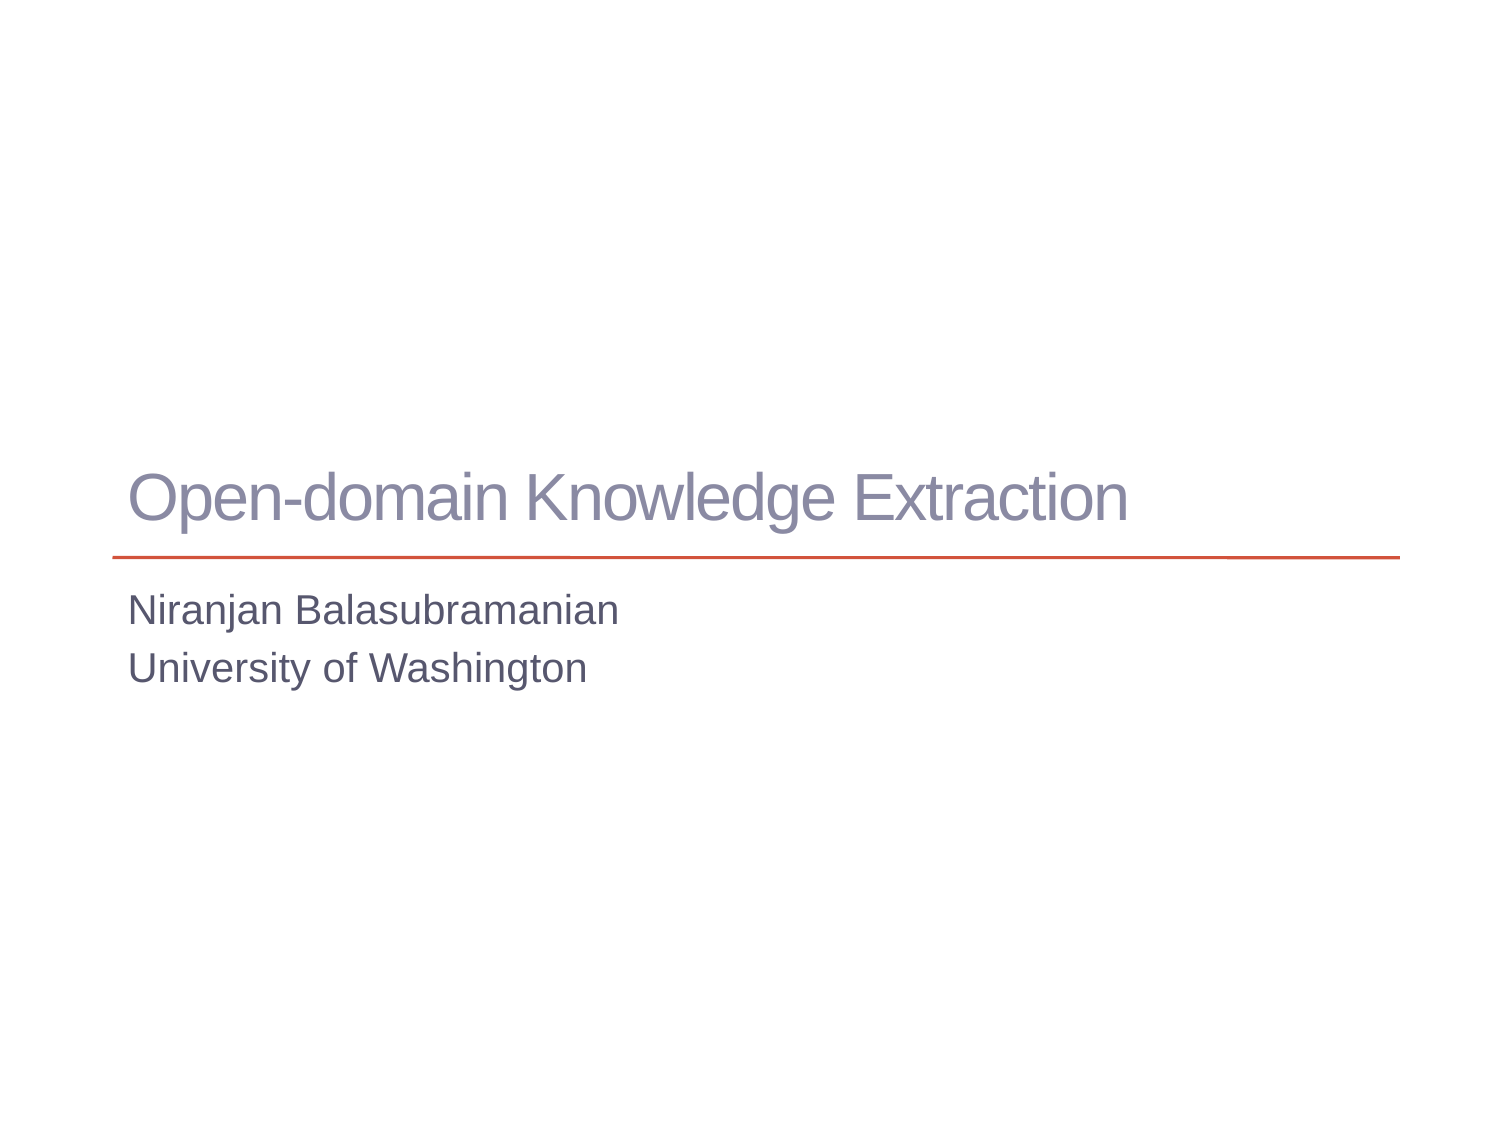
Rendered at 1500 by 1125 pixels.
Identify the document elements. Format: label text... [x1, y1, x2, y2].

title Open-domain Knowledge Extraction [112, 224, 1400, 542]
subtitle Niranjan Balasubramanian University of Washington [112, 575, 1163, 863]
